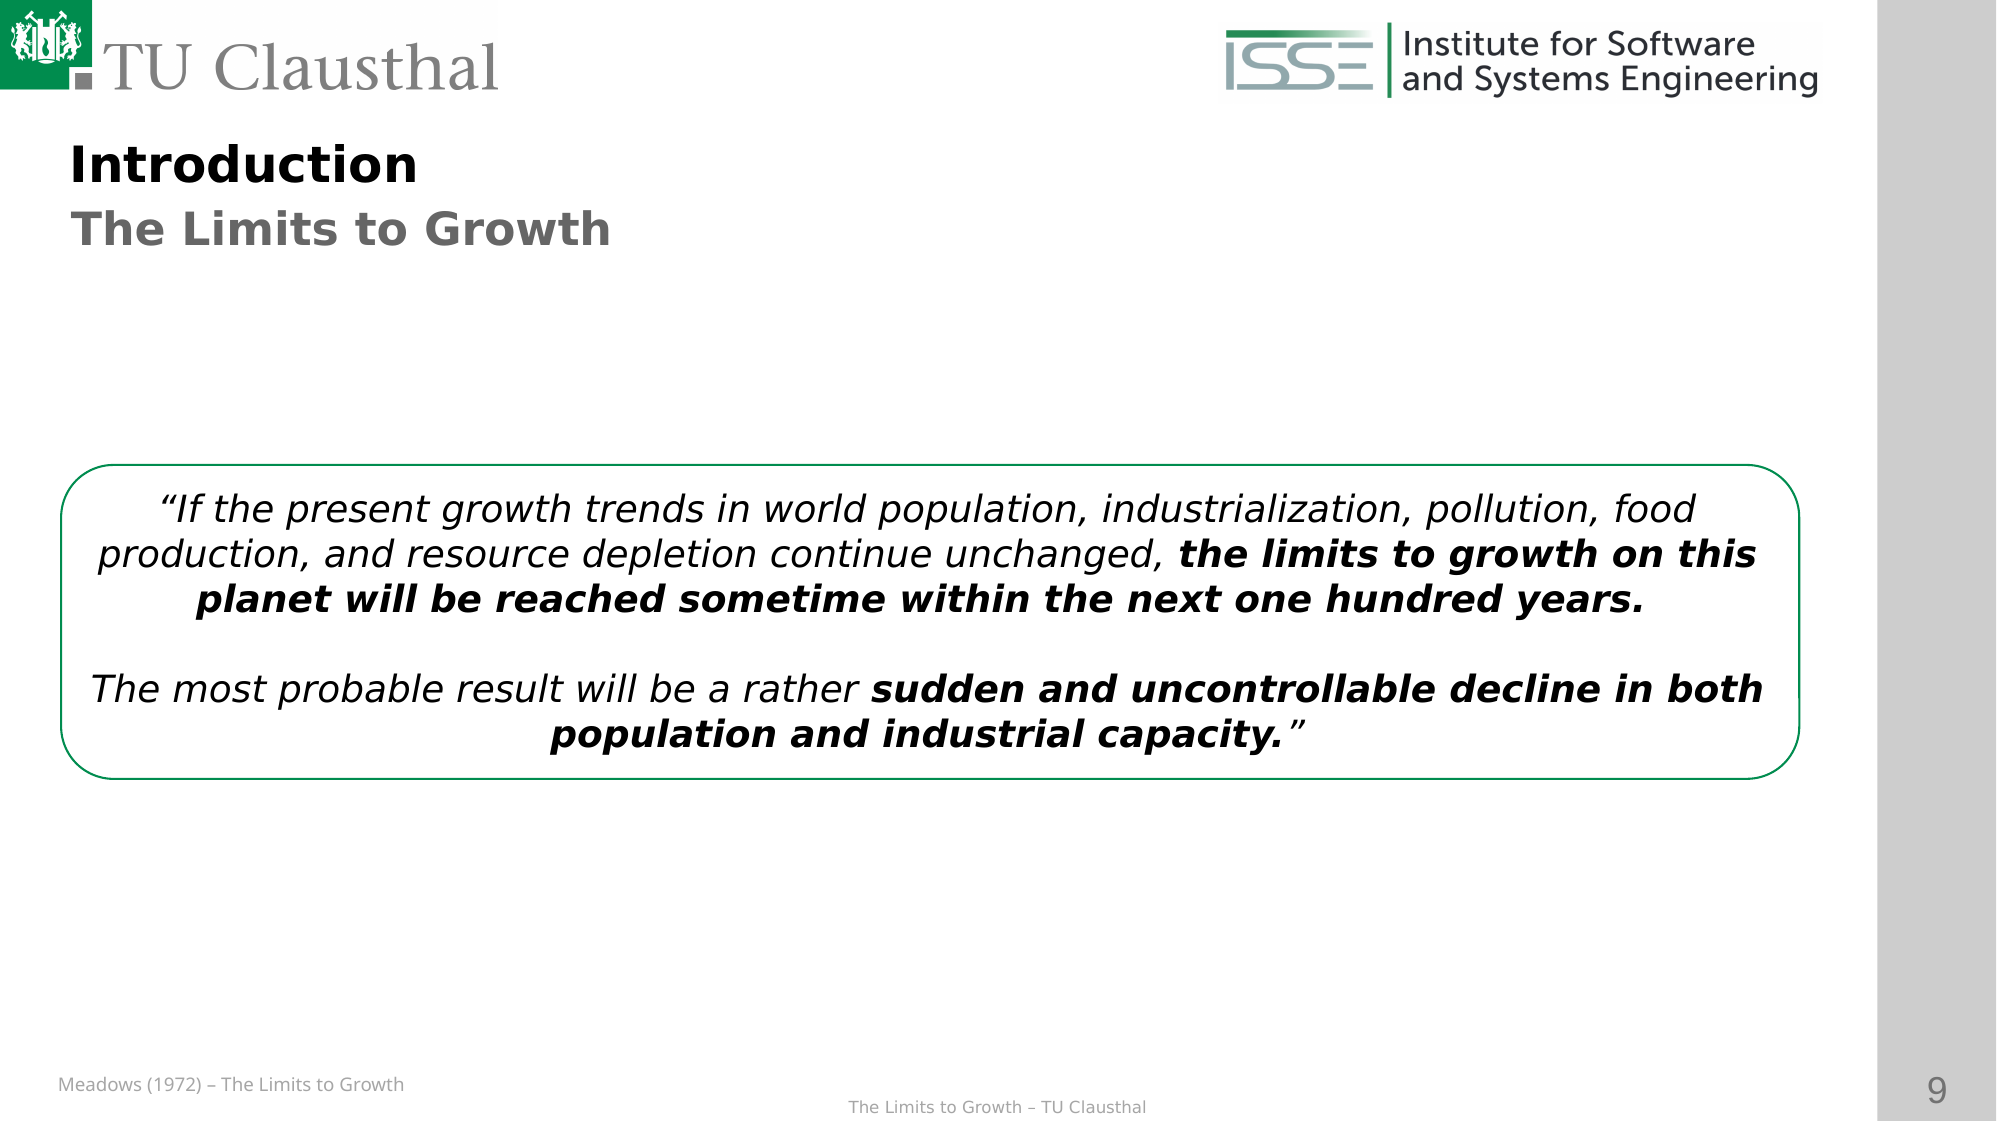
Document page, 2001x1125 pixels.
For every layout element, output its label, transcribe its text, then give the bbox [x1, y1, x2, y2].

text_box “If the present growth trends in world population, industrialization, pollution, food production, and resource depletion continue unchanged, the limits to growth on this planet will be reached sometime within the next one hundred years. The most probable result will be a rather sudden and uncontrollable decline in both population and industrial capacity.” [56, 208, 1800, 1033]
text_box [60, 463, 1801, 780]
picture [1218, 22, 1823, 104]
text_box The Limits to Growth [70, 188, 1767, 267]
text_box Introduction [55, 125, 1817, 206]
picture [0, 0, 498, 90]
text_box Meadows (1972) – The Limits to Growth [43, 1065, 1784, 1103]
